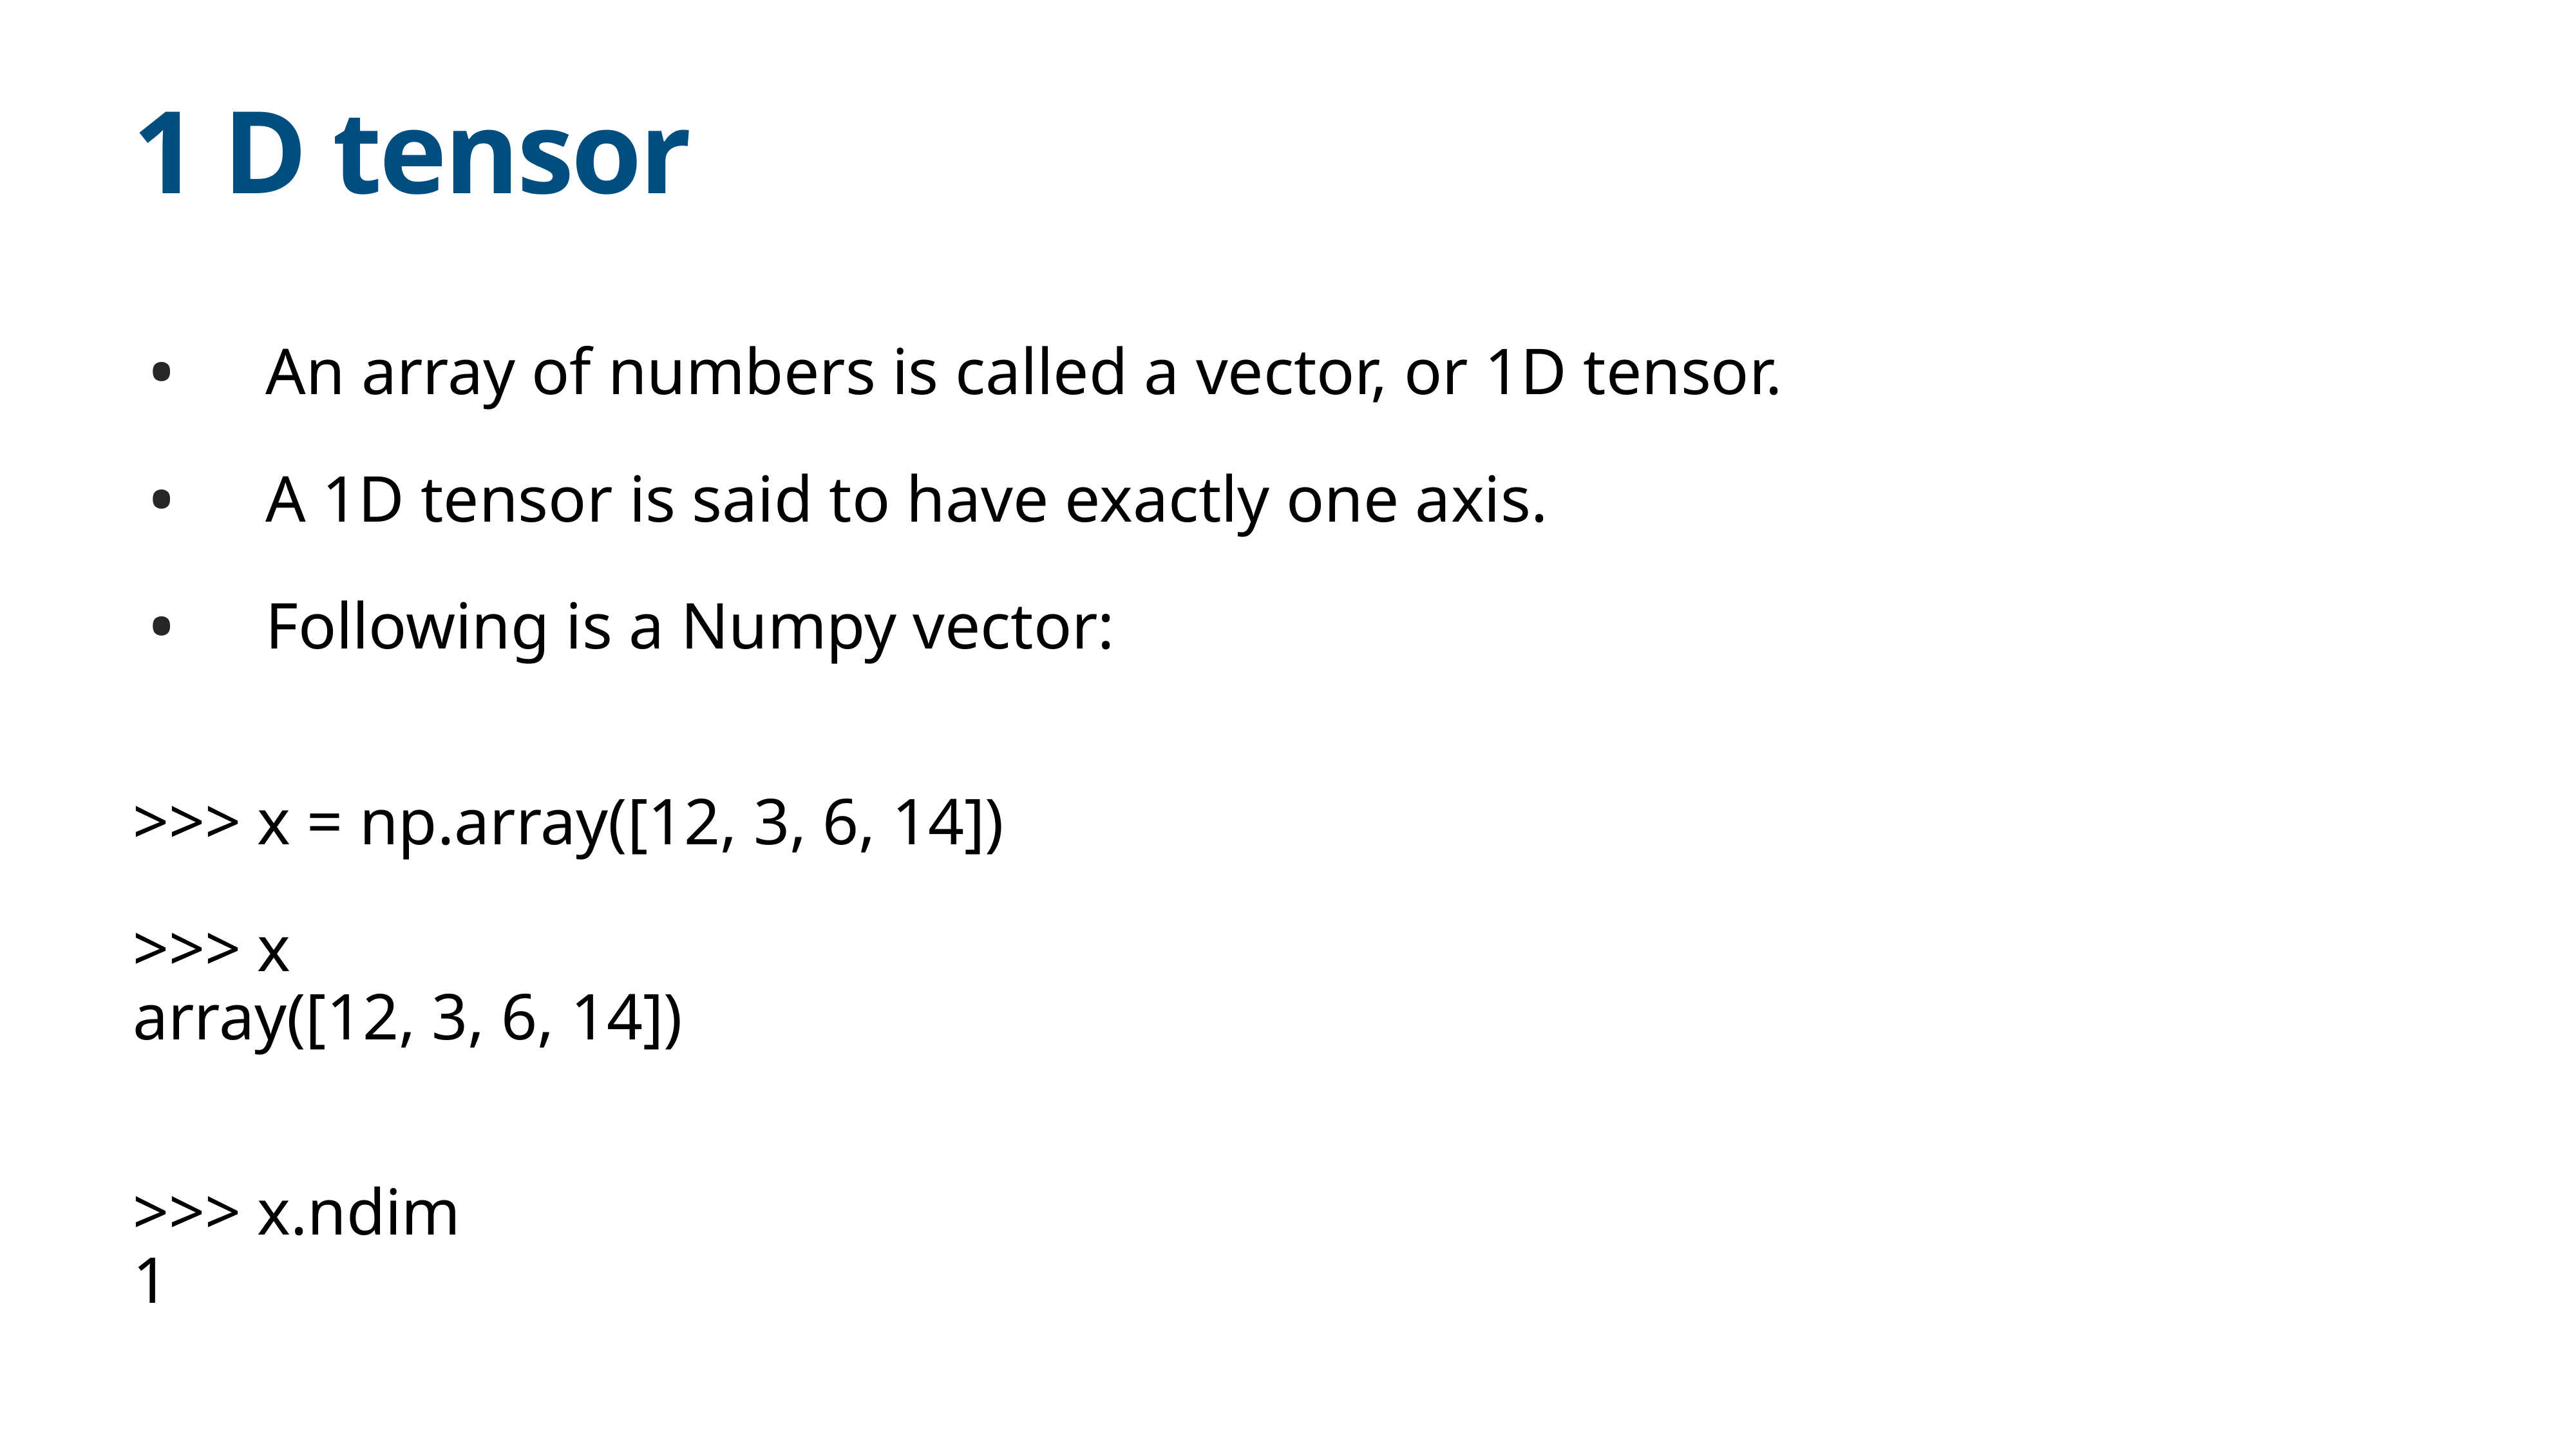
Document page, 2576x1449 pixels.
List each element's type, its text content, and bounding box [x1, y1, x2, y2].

list An array of numbers is called a vector, or 1D tensor. A 1D tensor is said to have exactly one axis. Following is a Numpy vector: >>> x = np.array([12, 3, 6, 14]) >>> x array([12, 3, 6, 14]) >>> x.ndim 1 [127, 334, 2449, 1326]
title 1 D tensor [127, 100, 2449, 252]
